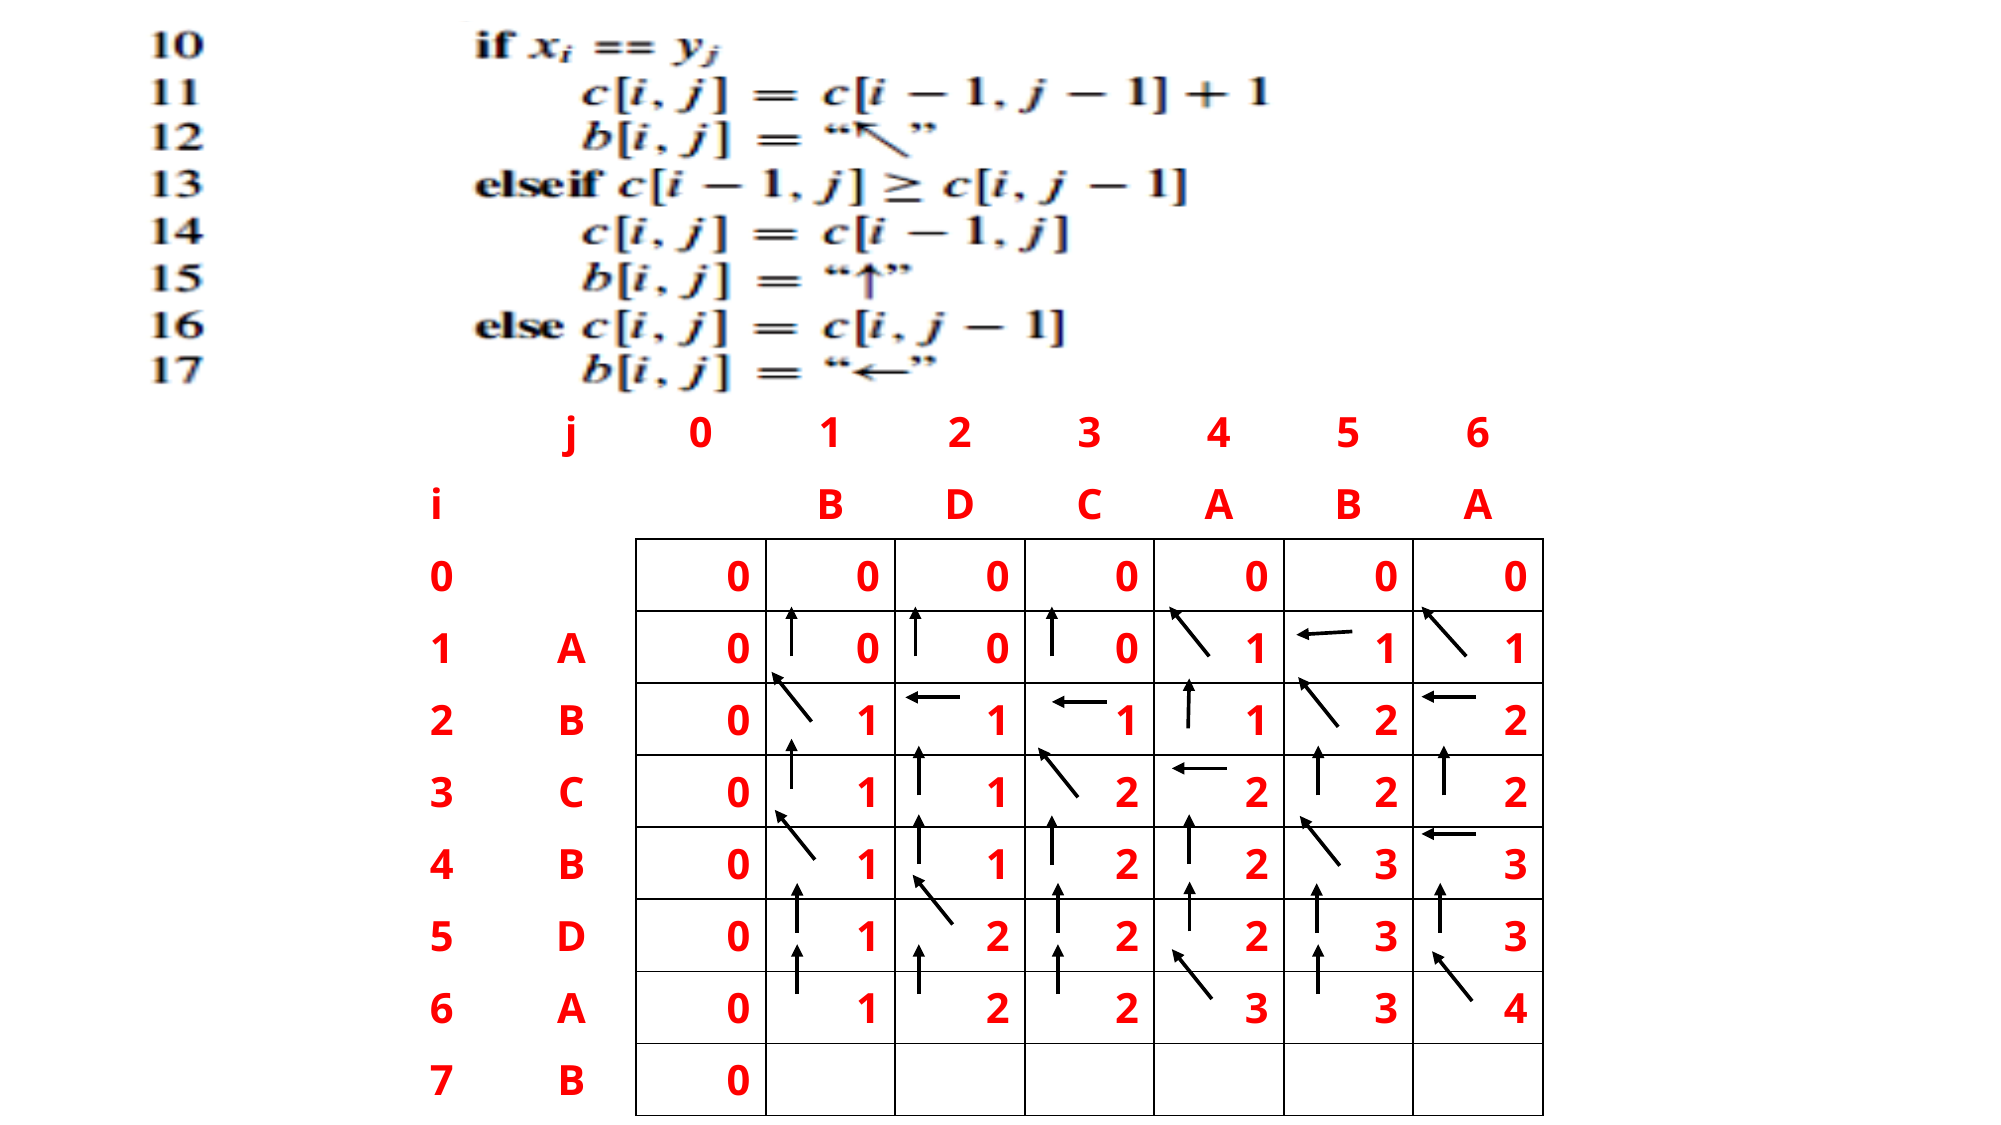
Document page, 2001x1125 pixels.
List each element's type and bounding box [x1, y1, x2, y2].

table_cell [1414, 900, 1542, 971]
table_cell [1414, 540, 1542, 610]
text_box [912, 874, 953, 925]
table_cell [767, 1044, 894, 1115]
table_cell [1155, 684, 1283, 754]
text_box [1421, 606, 1467, 657]
table_cell [637, 684, 765, 754]
table_cell [1155, 1044, 1283, 1115]
table_cell [767, 540, 894, 610]
table_cell [1026, 1044, 1153, 1115]
table_cell [1285, 1044, 1412, 1115]
text_box [1169, 606, 1210, 657]
table_cell [1414, 612, 1542, 682]
table_cell [1026, 684, 1153, 754]
table_cell [637, 756, 765, 826]
table_cell [1155, 972, 1283, 1043]
table_cell [1155, 540, 1283, 610]
table_cell [1026, 612, 1153, 682]
table_cell [896, 612, 1024, 682]
text_box [1037, 747, 1078, 798]
table_cell [1155, 756, 1283, 826]
table_cell [767, 828, 894, 898]
table_cell [767, 756, 894, 826]
text_box [1296, 631, 1353, 635]
table_cell [1026, 828, 1153, 898]
text_box [774, 809, 815, 860]
table_cell [767, 900, 894, 971]
table_cell [896, 828, 1024, 898]
table_cell [1285, 900, 1412, 971]
table_cell [1026, 756, 1153, 826]
table_cell [637, 1044, 765, 1115]
text_box [1298, 677, 1339, 727]
table_header [377, 395, 1543, 467]
table_cell [896, 1044, 1024, 1115]
table_cell [896, 900, 1024, 971]
picture [137, 21, 1297, 395]
table_cell [1285, 828, 1412, 898]
table_cell [637, 828, 765, 898]
table_cell [767, 684, 894, 754]
table_cell [1026, 540, 1153, 610]
table_cell [1285, 540, 1412, 610]
table_cell [1026, 972, 1153, 1043]
table_cell [896, 684, 1024, 754]
table_cell [1155, 612, 1283, 682]
table_cell [1414, 828, 1542, 898]
table_cell [767, 612, 894, 682]
table_cell [1155, 828, 1283, 898]
table_cell [1285, 684, 1412, 754]
text_box [1432, 951, 1473, 1002]
text_box [1171, 949, 1212, 999]
table_cell [896, 540, 1024, 610]
table_cell [637, 612, 765, 682]
table_cell [1285, 972, 1412, 1043]
table_cell [1026, 900, 1153, 971]
table_cell [896, 972, 1024, 1043]
table_cell [637, 900, 765, 971]
table_cell [767, 972, 894, 1043]
table_cell [1285, 612, 1412, 682]
text_box [771, 671, 812, 722]
table_cell [1414, 972, 1542, 1043]
table_cell [1414, 756, 1542, 826]
table_cell [1155, 900, 1283, 971]
text_box [1299, 815, 1340, 866]
table_cell [377, 467, 1543, 1115]
table_cell [1414, 1044, 1542, 1115]
table_cell [637, 972, 765, 1043]
table_cell [1285, 756, 1412, 826]
table_cell [896, 756, 1024, 826]
table_cell [1414, 684, 1542, 754]
table_cell [637, 540, 765, 610]
